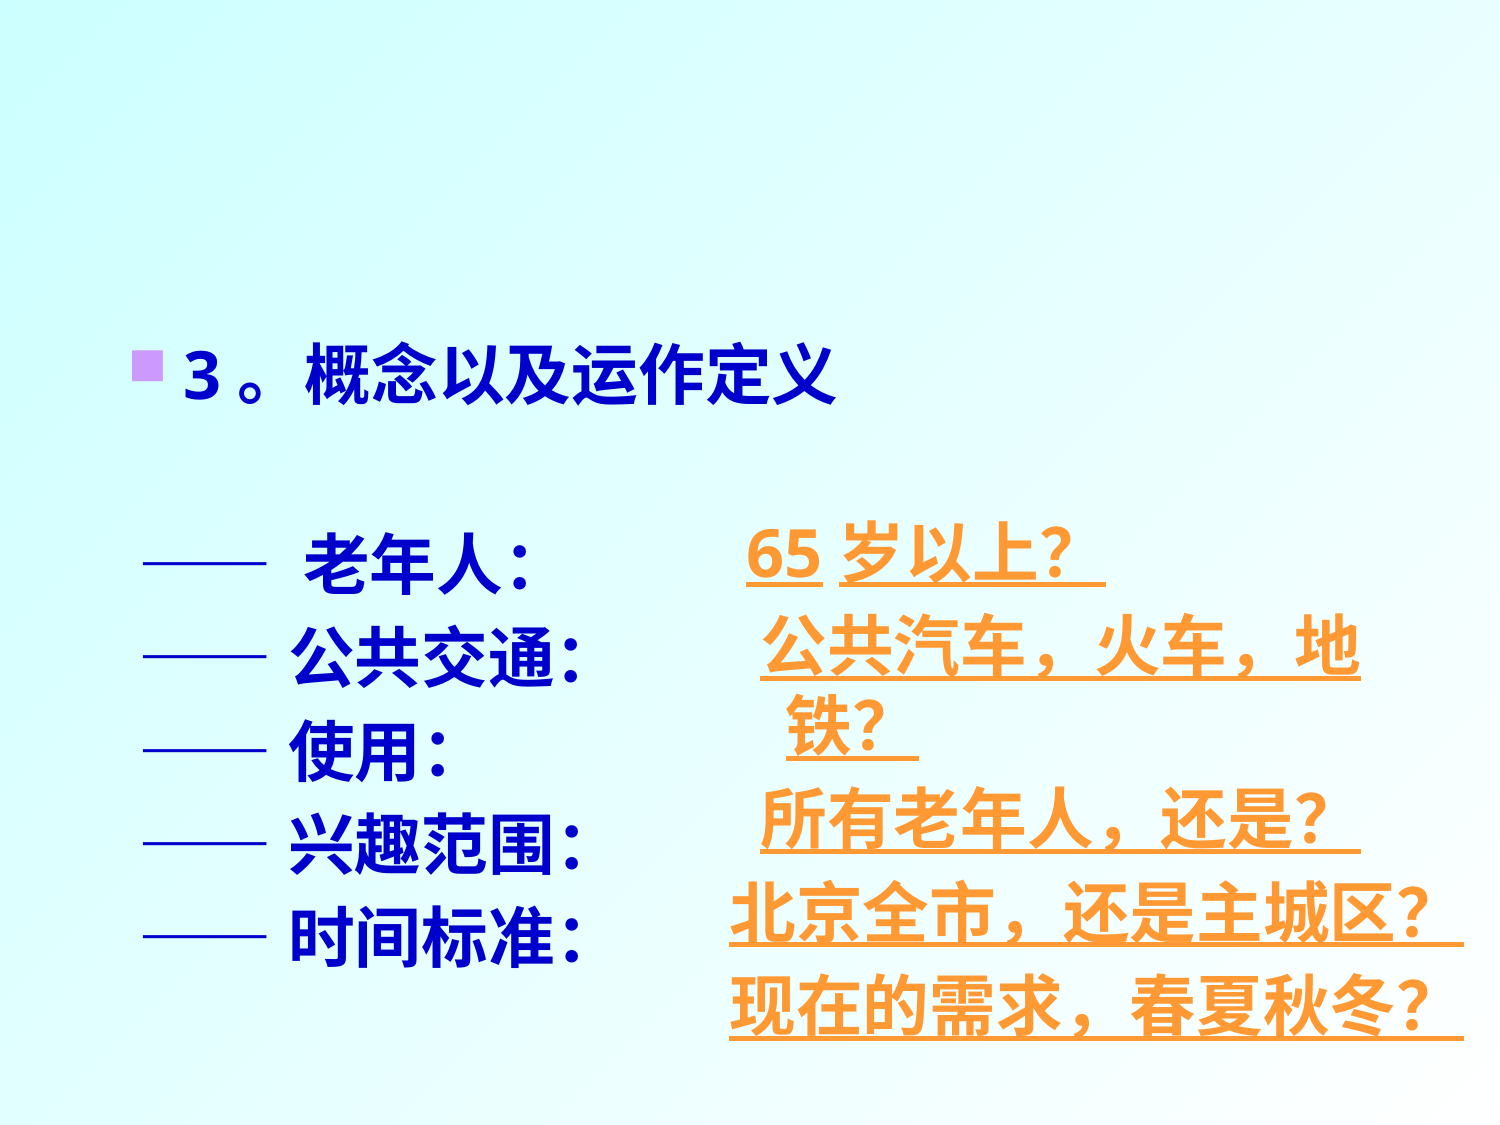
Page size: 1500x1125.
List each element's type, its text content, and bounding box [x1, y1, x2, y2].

list 3。概念以及运作定义 [112, 324, 1388, 433]
text_box —— 老年人： ——公共交通： ——使用： ——兴趣范围： ——时间标准： [123, 515, 644, 977]
text_box 65岁以上？ 公共汽车，火车，地铁？ 所有老年人，还是？ 北京全市，还是主城区？ 现在的需求，春夏秋冬？ [714, 503, 1500, 823]
